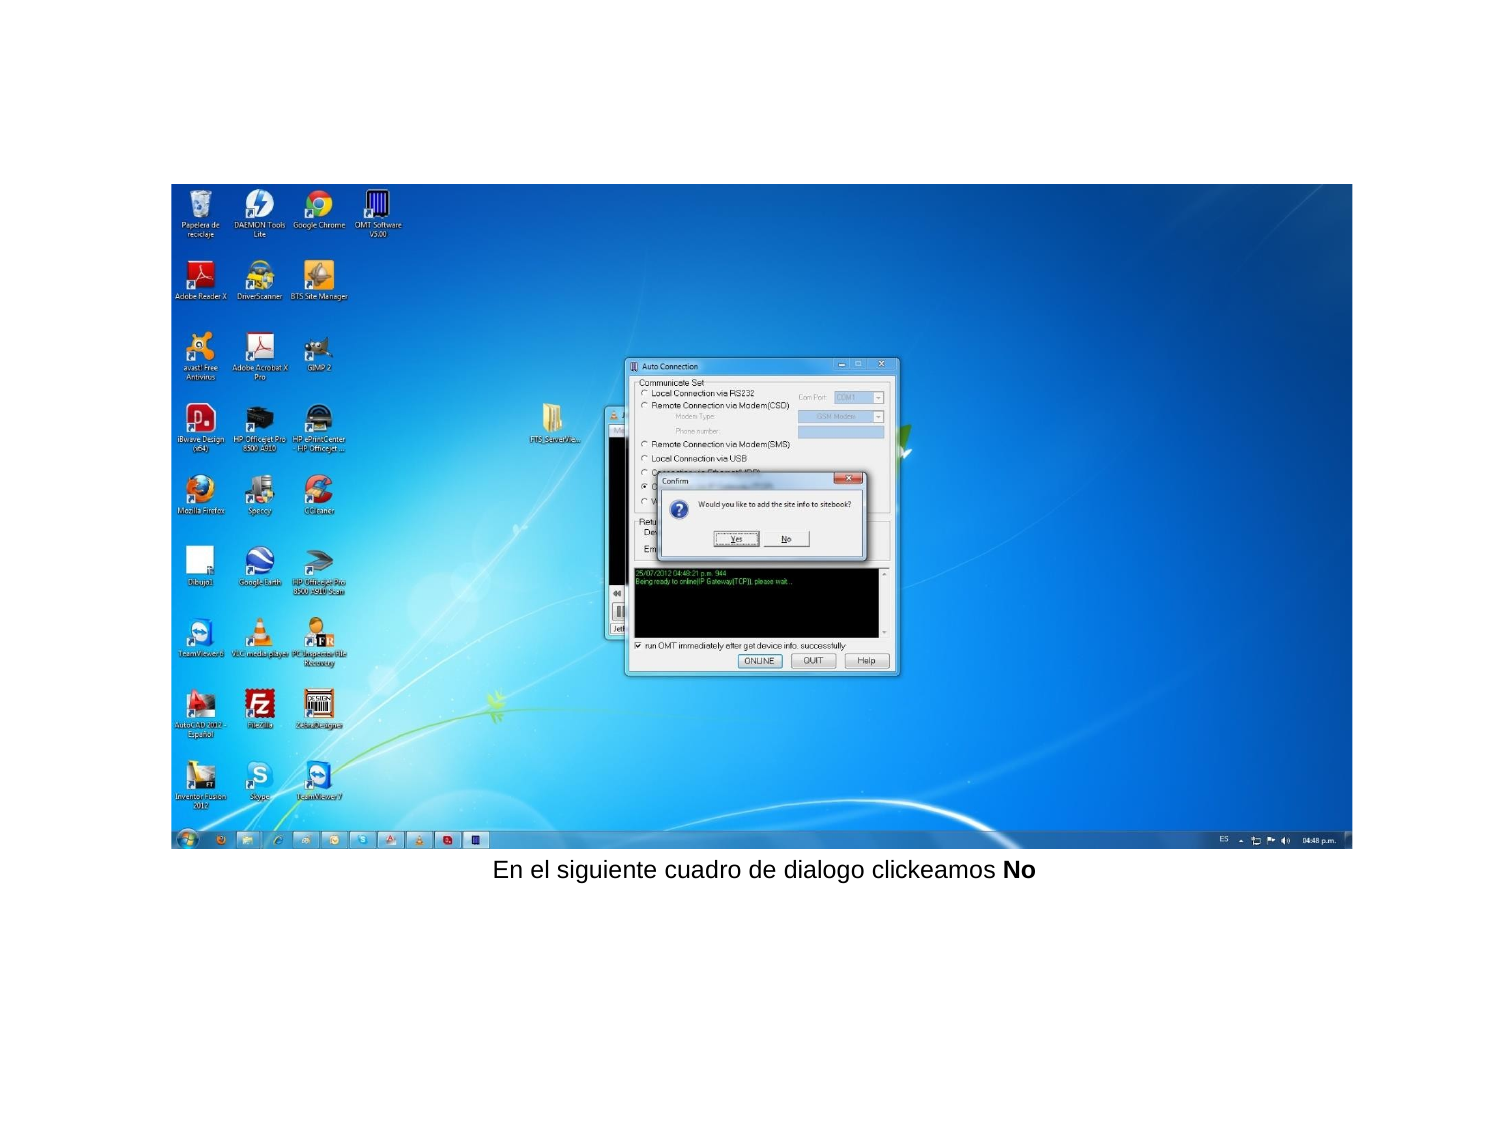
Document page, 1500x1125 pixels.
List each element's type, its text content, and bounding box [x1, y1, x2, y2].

text_box En el siguiente cuadro de dialogo clickeamos No [490, 855, 1038, 885]
text_box [171, 184, 1353, 849]
